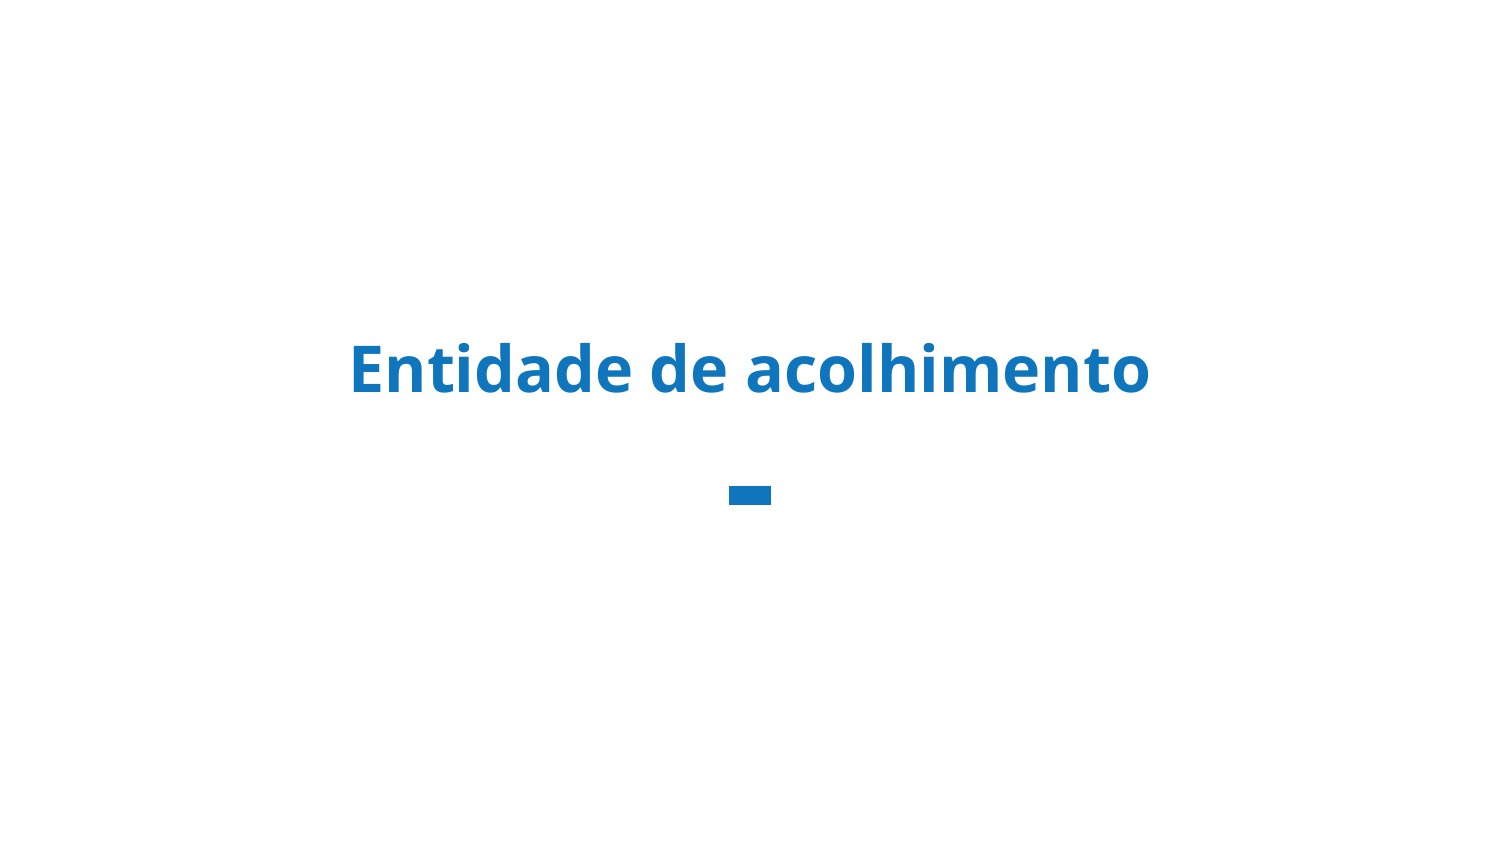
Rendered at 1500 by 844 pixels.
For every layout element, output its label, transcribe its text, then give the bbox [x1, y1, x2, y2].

title Entidade de acolhimento [256, 312, 1244, 484]
